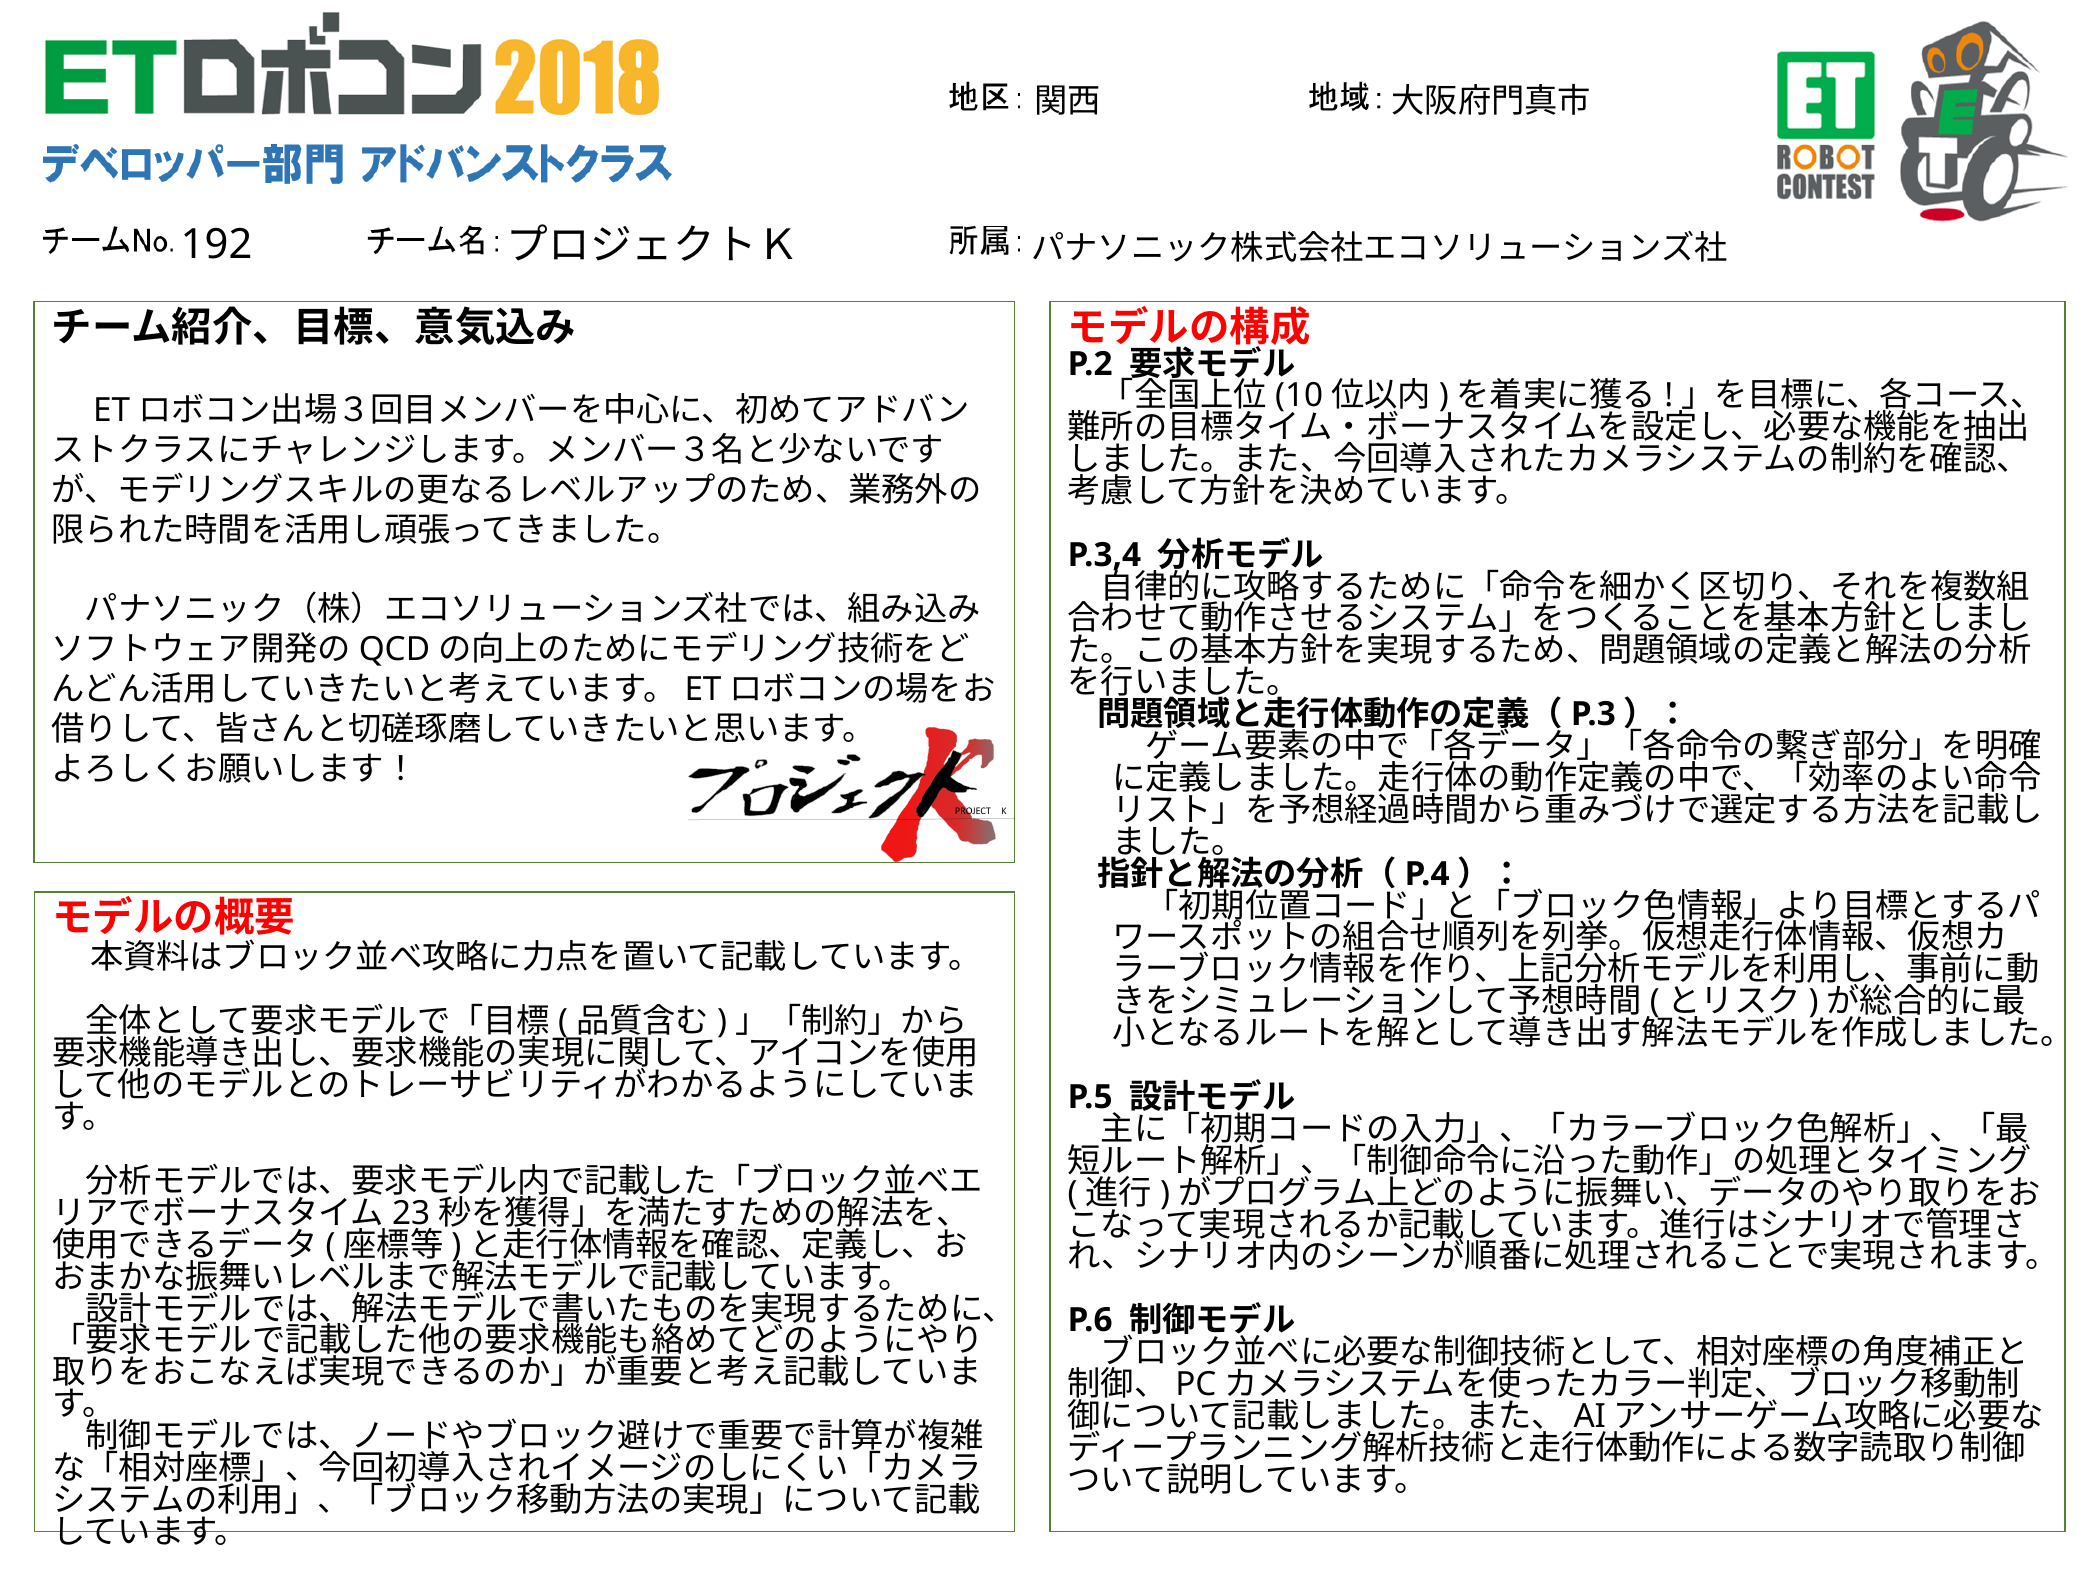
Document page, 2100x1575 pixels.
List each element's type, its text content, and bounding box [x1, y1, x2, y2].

text_box モデルの構成 P.2 要求モデル 「全国上位(10位以内)を着実に獲る!」を目標に、各コース、難所の目標タイム・ボーナスタイムを設定し、必要な機能を抽出しました。また、今回導入されたカメラシステムの制約を確認、考慮して方針を決めています。 P.3,4 分析モデル 自律的に攻略するために「命令を細かく区切り、それを複数組合わせて動作させるシステム」をつくることを基本方針としました。この基本方針を実現するため、問題領域の定義と解法の分析を行いました。 問題領域と走行体動作の定義（P.3）： ゲーム要素の中で「各データ」「各命令の繋ぎ部分」を明確に定義しました。走行体の動作定義の中で、「効率のよい命令リスト」を予想経過時間から重みづけで選定する方法を記載しました。 指針と解法の分析（P.4）： 「初期位置コード」と「ブロック色情報」より目標とするパワースポットの組合せ順列を列挙。仮想走行体情報、仮想カラーブロック情報を作り、上記分析モデルを利用し、事前に動きをシミュレーションして予想時間(とリスク)が総合的に最小となるルートを解として導き出す解法モデルを作成しました。 P.5 設計モデル 主に「初期コードの入力」、「カラーブロック色解析」、「最短ルート解析」、「制御命令に沿った動作」の処理とタイミング(進行)がプログラム上どのように振舞い、データのやり取りをおこなって実現されるか記載しています。進行はシナリオで管理され、シナリオ内のシーンが順番に処理されることで実現されます。 P.6 制御モデル ブロック並べに必要な制御技術として、相対座標の角度補正と制御、PCカメラシステムを使ったカラー判定、ブロック移動制御について記載しました。また、AIアンサーゲーム攻略に必要なディープランニング解析技術と走行体動作による数字読取り制御ついて説明しています。 [1049, 301, 2066, 1532]
text_box 関西 [1013, 55, 1297, 143]
text_box チーム紹介、目標、意気込み ETロボコン出場３回目メンバーを中心に、初めてアドバンストクラスにチャレンジします。メンバー３名と少ないですが、モデリングスキルの更なるレベルアップのため、業務外の限られた時間を活用し頑張ってきました。 パナソニック（株）エコソリューションズ社では、組み込みソフトウェア開発のQCDの向上のためにモデリング技術をどんどん活用していきたいと考えています。ETロボコンの場をお借りして、皆さんと切磋琢磨していきたいと思います。 よろしくお願いします！ [34, 301, 1015, 863]
picture [0, 0, 2100, 1575]
text_box パナソニック株式会社エコソリューションズ社 [1010, 202, 1743, 291]
text_box 大阪府門真市 [1370, 55, 1749, 143]
text_box 192 [159, 197, 278, 286]
text_box プロジェクトＫ [485, 206, 817, 280]
text_box モデルの概要 本資料はブロック並べ攻略に力点を置いて記載しています。 全体として要求モデルで「目標(品質含む)」「制約」から要求機能導き出し、要求機能の実現に関して、アイコンを使用して他のモデルとのトレーサビリティがわかるようにしています。 分析モデルでは、要求モデル内で記載した「ブロック並べエリアでボーナスタイム23秒を獲得」を満たすための解法を、使用できるデータ(座標等)と走行体情報を確認、定義し、おおまかな振舞いレベルまで解法モデルで記載しています。 設計モデルでは、解法モデルで書いたものを実現するために、「要求モデルで記載した他の要求機能も絡めてどのようにやり取りをおこなえば実現できるのか」が重要と考え記載しています。 制御モデルでは、ノードやブロック避けで重要で計算が複雑な「相対座標」、今回初導入されイメージのしにくい「カメラシステムの利用」、「ブロック移動方法の実現」について記載しています。 [34, 891, 1015, 1532]
